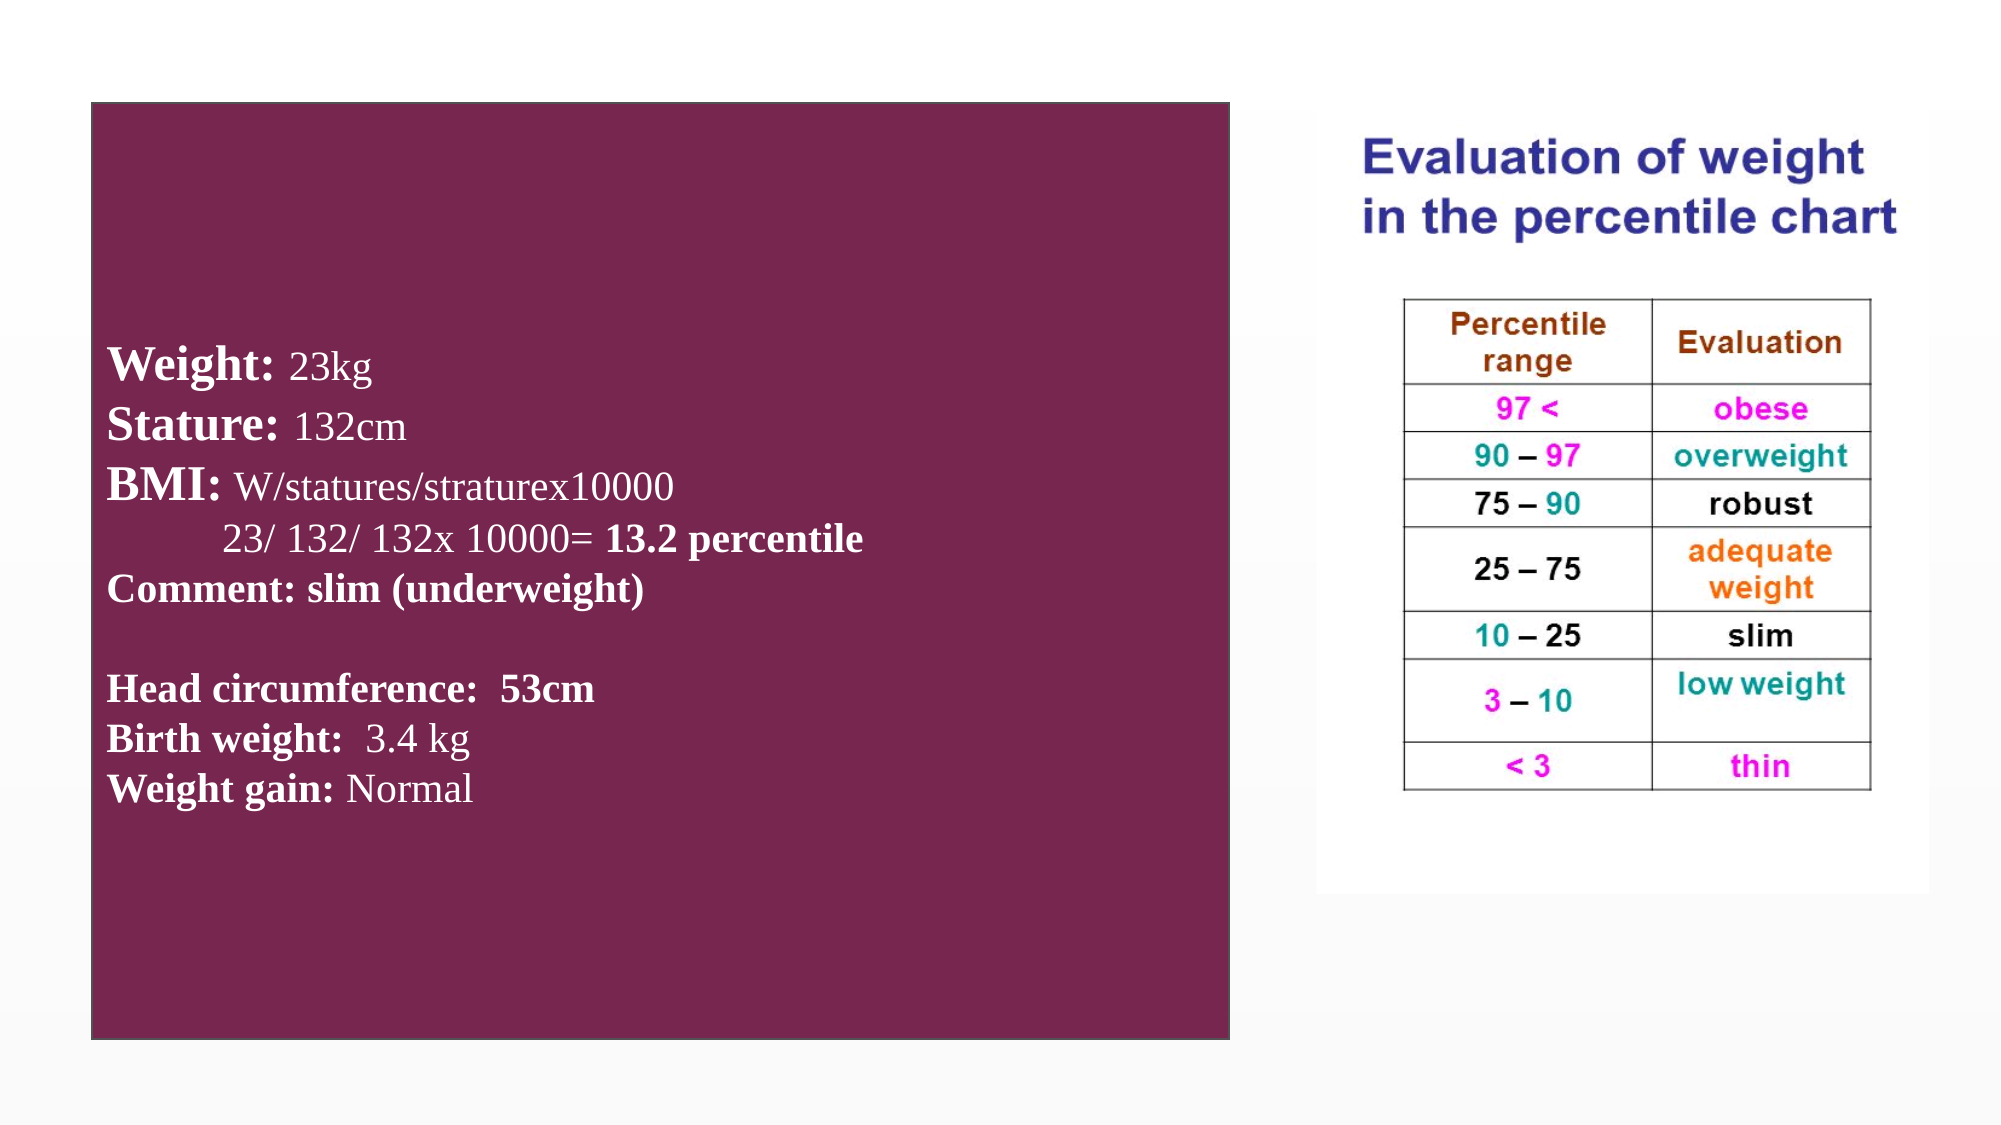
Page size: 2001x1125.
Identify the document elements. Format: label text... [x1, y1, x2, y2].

text_box Weight: 23kg Stature: 132cm BMI: W/statures/straturex10000 23/ 132/ 132x 10000= 13.2 percentile Comment: slim (underweight) Head circumference: 53cm Birth weight: 3.4 kg Weight gain: Normal [91, 102, 1230, 1040]
picture [1316, 69, 1930, 894]
